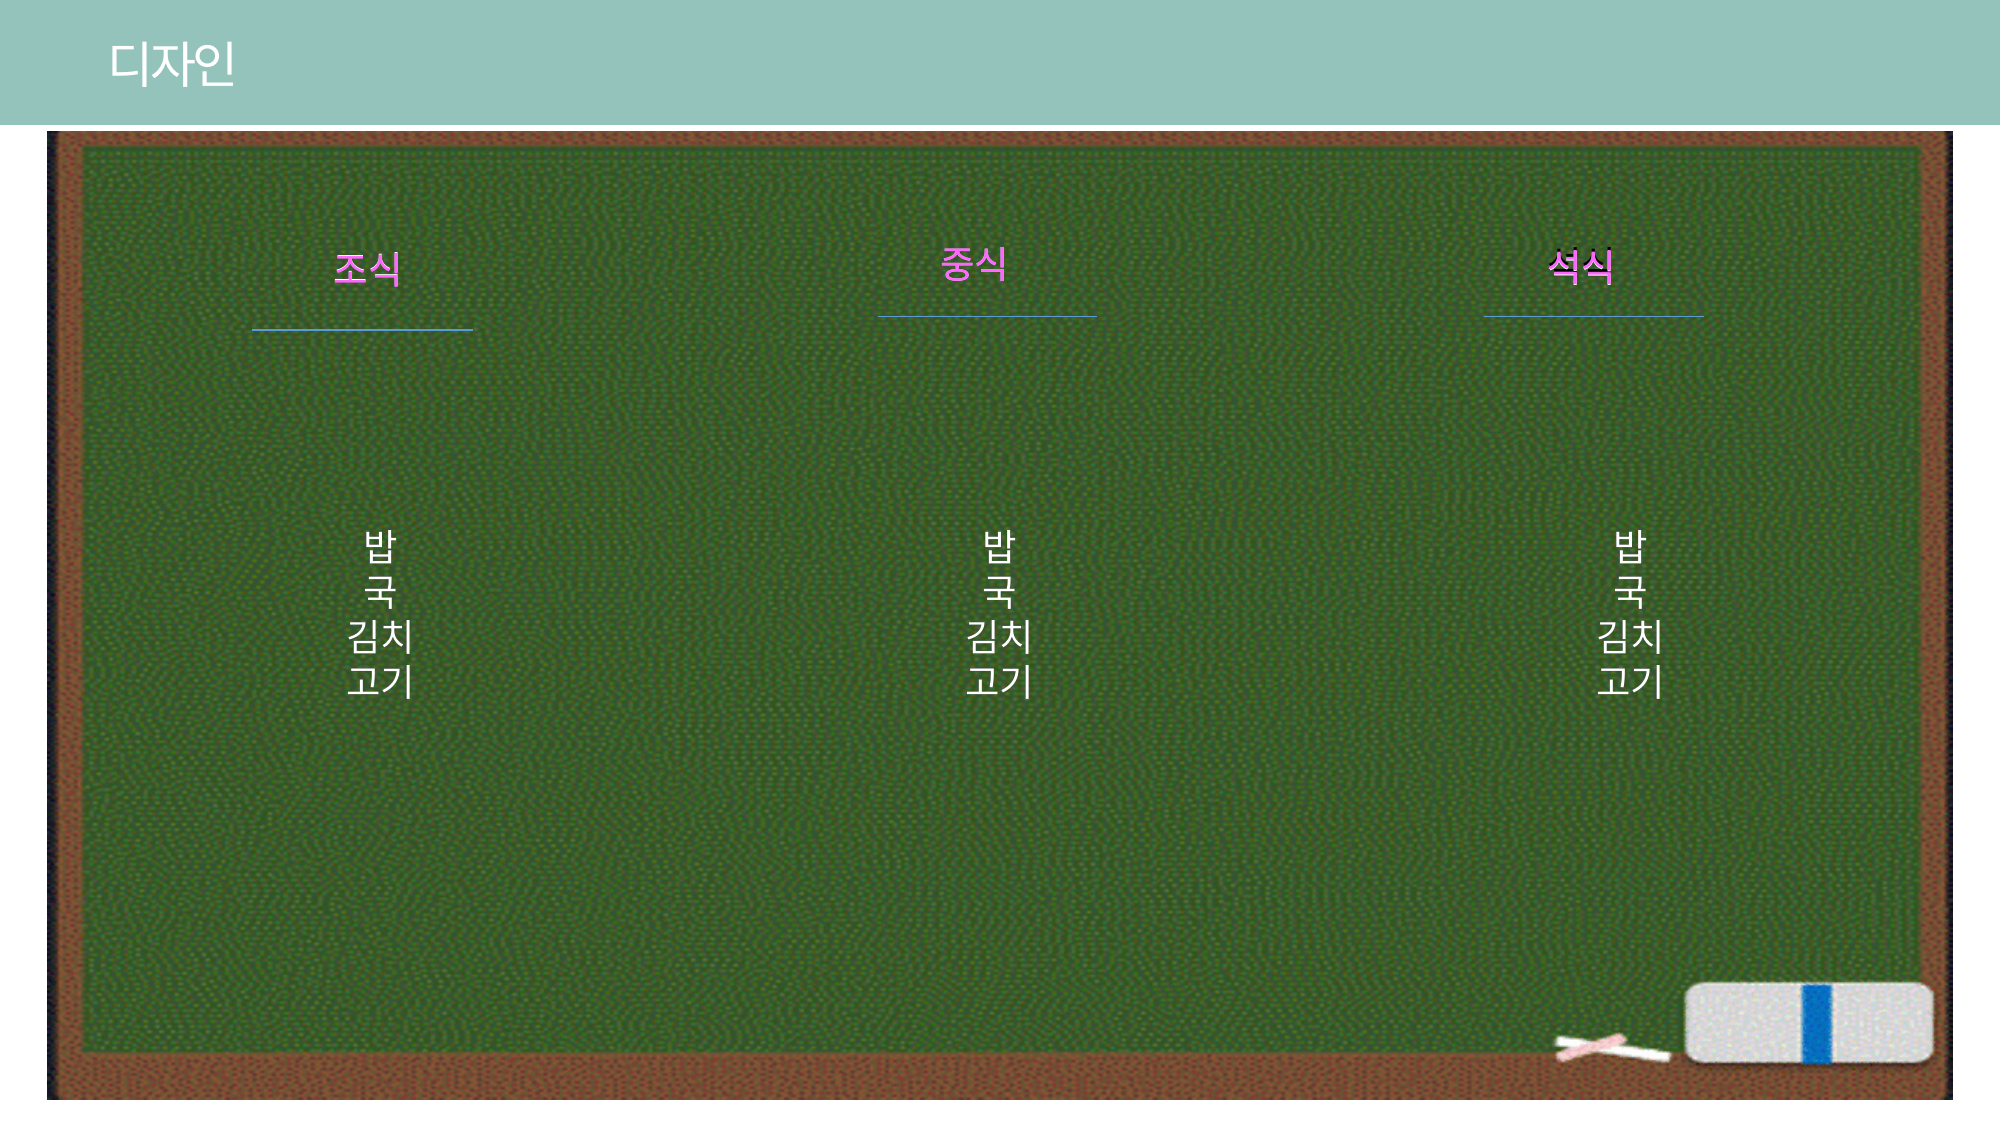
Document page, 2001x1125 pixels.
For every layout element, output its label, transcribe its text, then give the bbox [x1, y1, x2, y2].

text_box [318, 233, 1656, 300]
picture [47, 131, 1953, 1100]
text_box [252, 316, 1705, 330]
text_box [318, 517, 1693, 714]
text_box 디자인 [92, 25, 254, 101]
